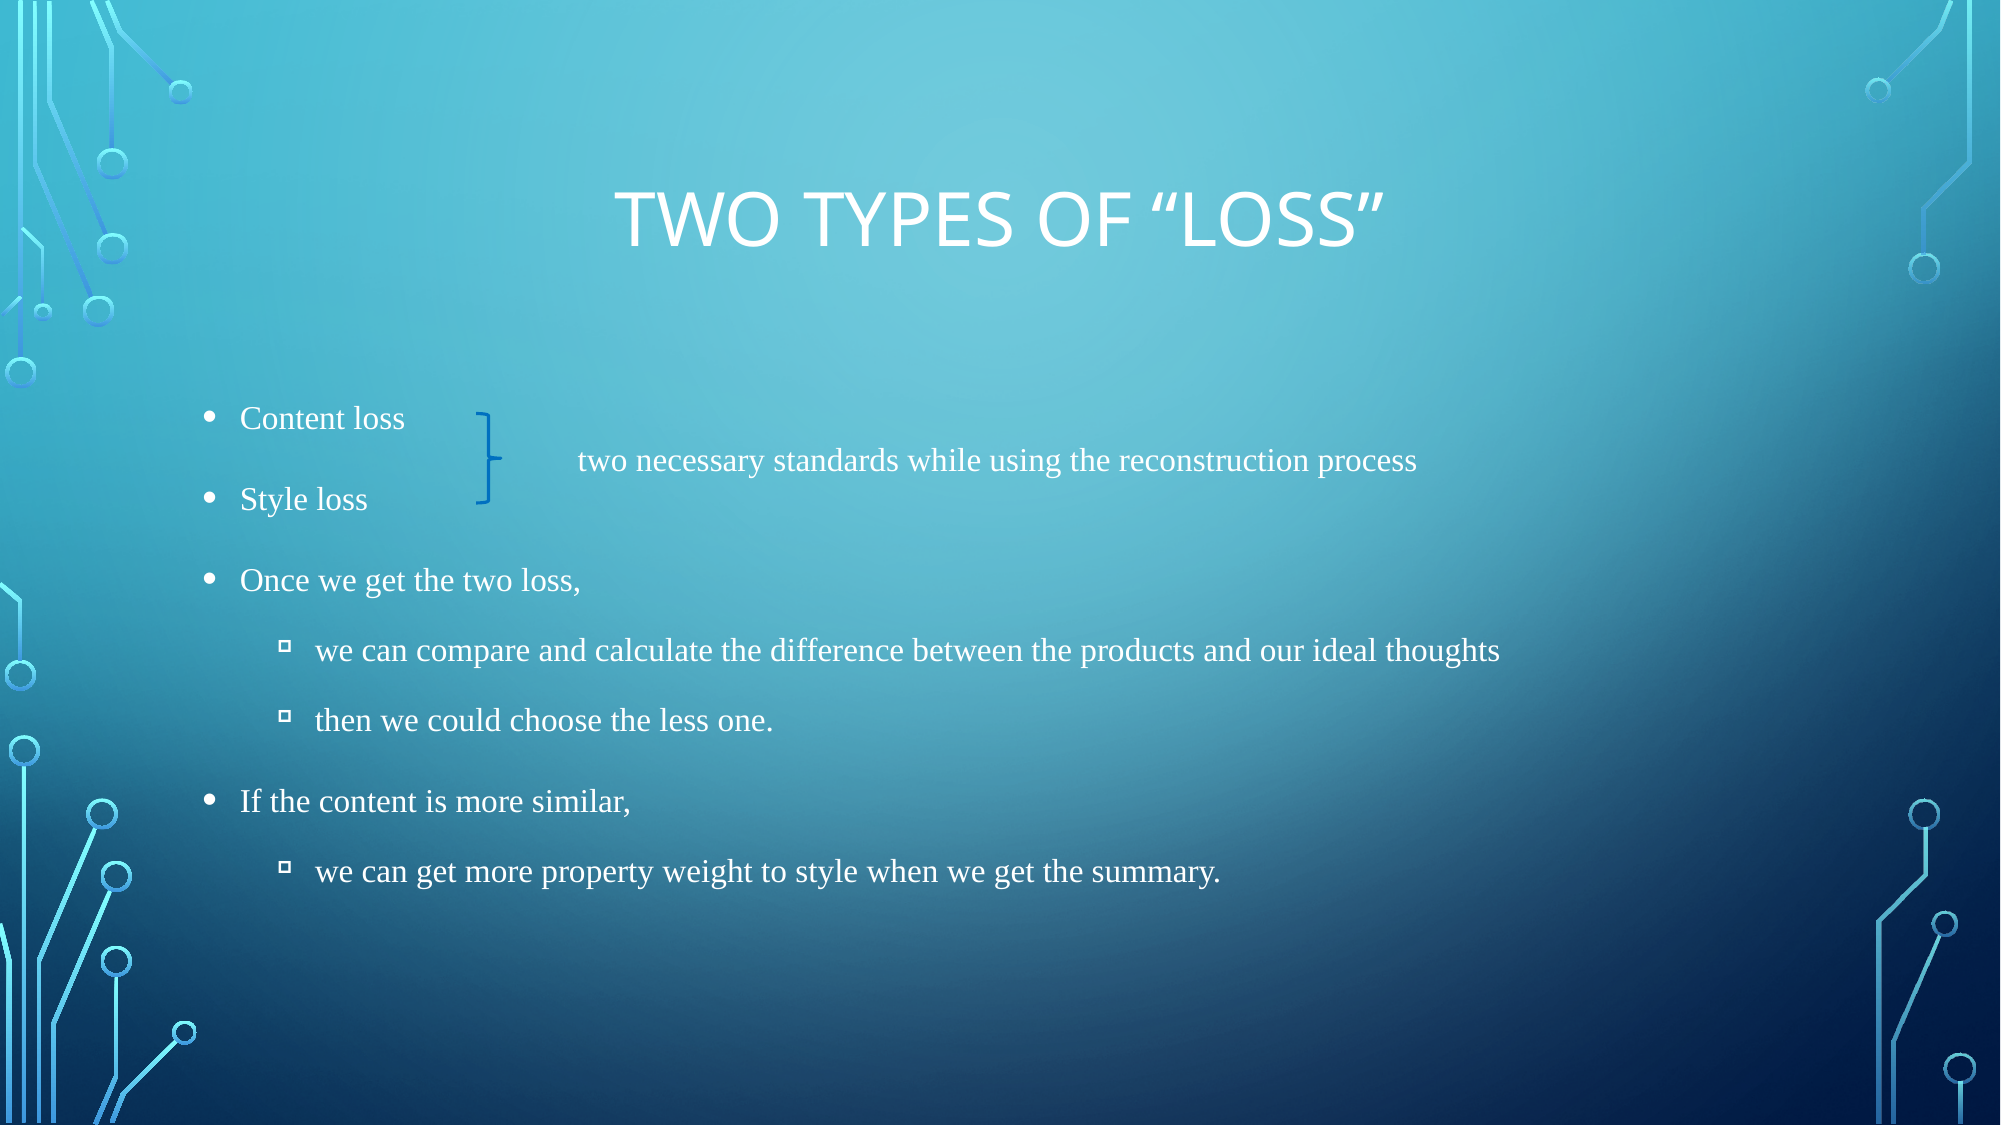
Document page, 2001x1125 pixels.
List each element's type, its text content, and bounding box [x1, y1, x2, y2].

text_box two necessary standards while using the reconstruction process [562, 430, 1434, 486]
text_box [476, 412, 502, 504]
title Two types of “loss” [187, 101, 1813, 344]
list Content loss Style loss Once we get the two loss, we can compare and calculate the difference between the products and our ideal thoughts then we could choose the less one. If the content is more similar, we can get more property weight to style when we get the summary. [187, 369, 1813, 975]
